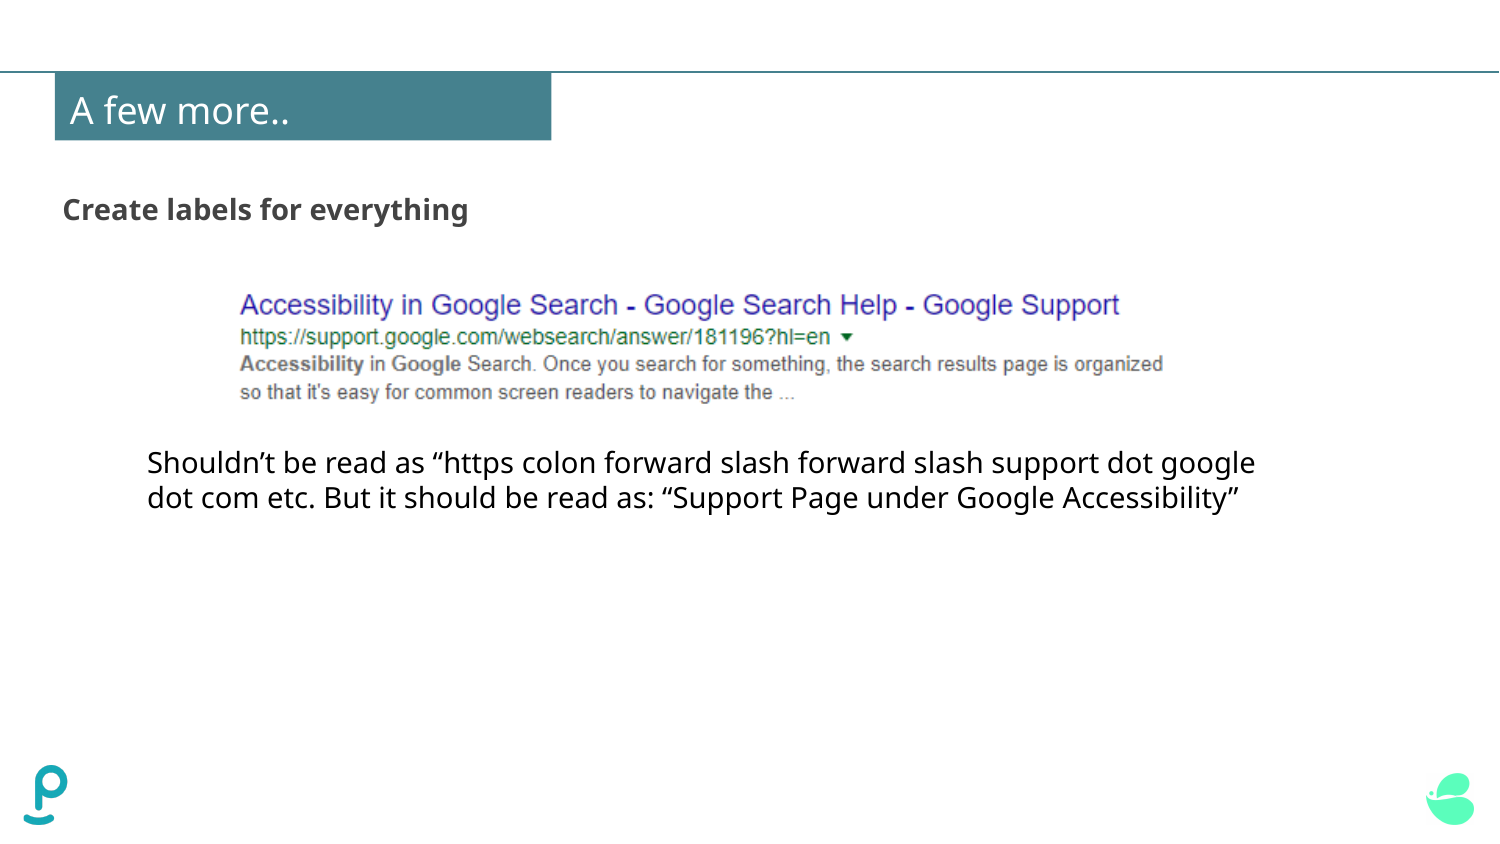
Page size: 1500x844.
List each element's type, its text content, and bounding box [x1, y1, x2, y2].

picture [1425, 773, 1474, 825]
text_box Create labels for everything [47, 176, 740, 258]
picture [234, 256, 1263, 430]
text_box Shouldn’t be read as “https colon forward slash forward slash support dot google dot com etc. But it should be read as: “Support Page under Google Accessibility” [132, 429, 1279, 539]
text_box A few more.. [54, 81, 552, 141]
picture [23, 765, 71, 825]
